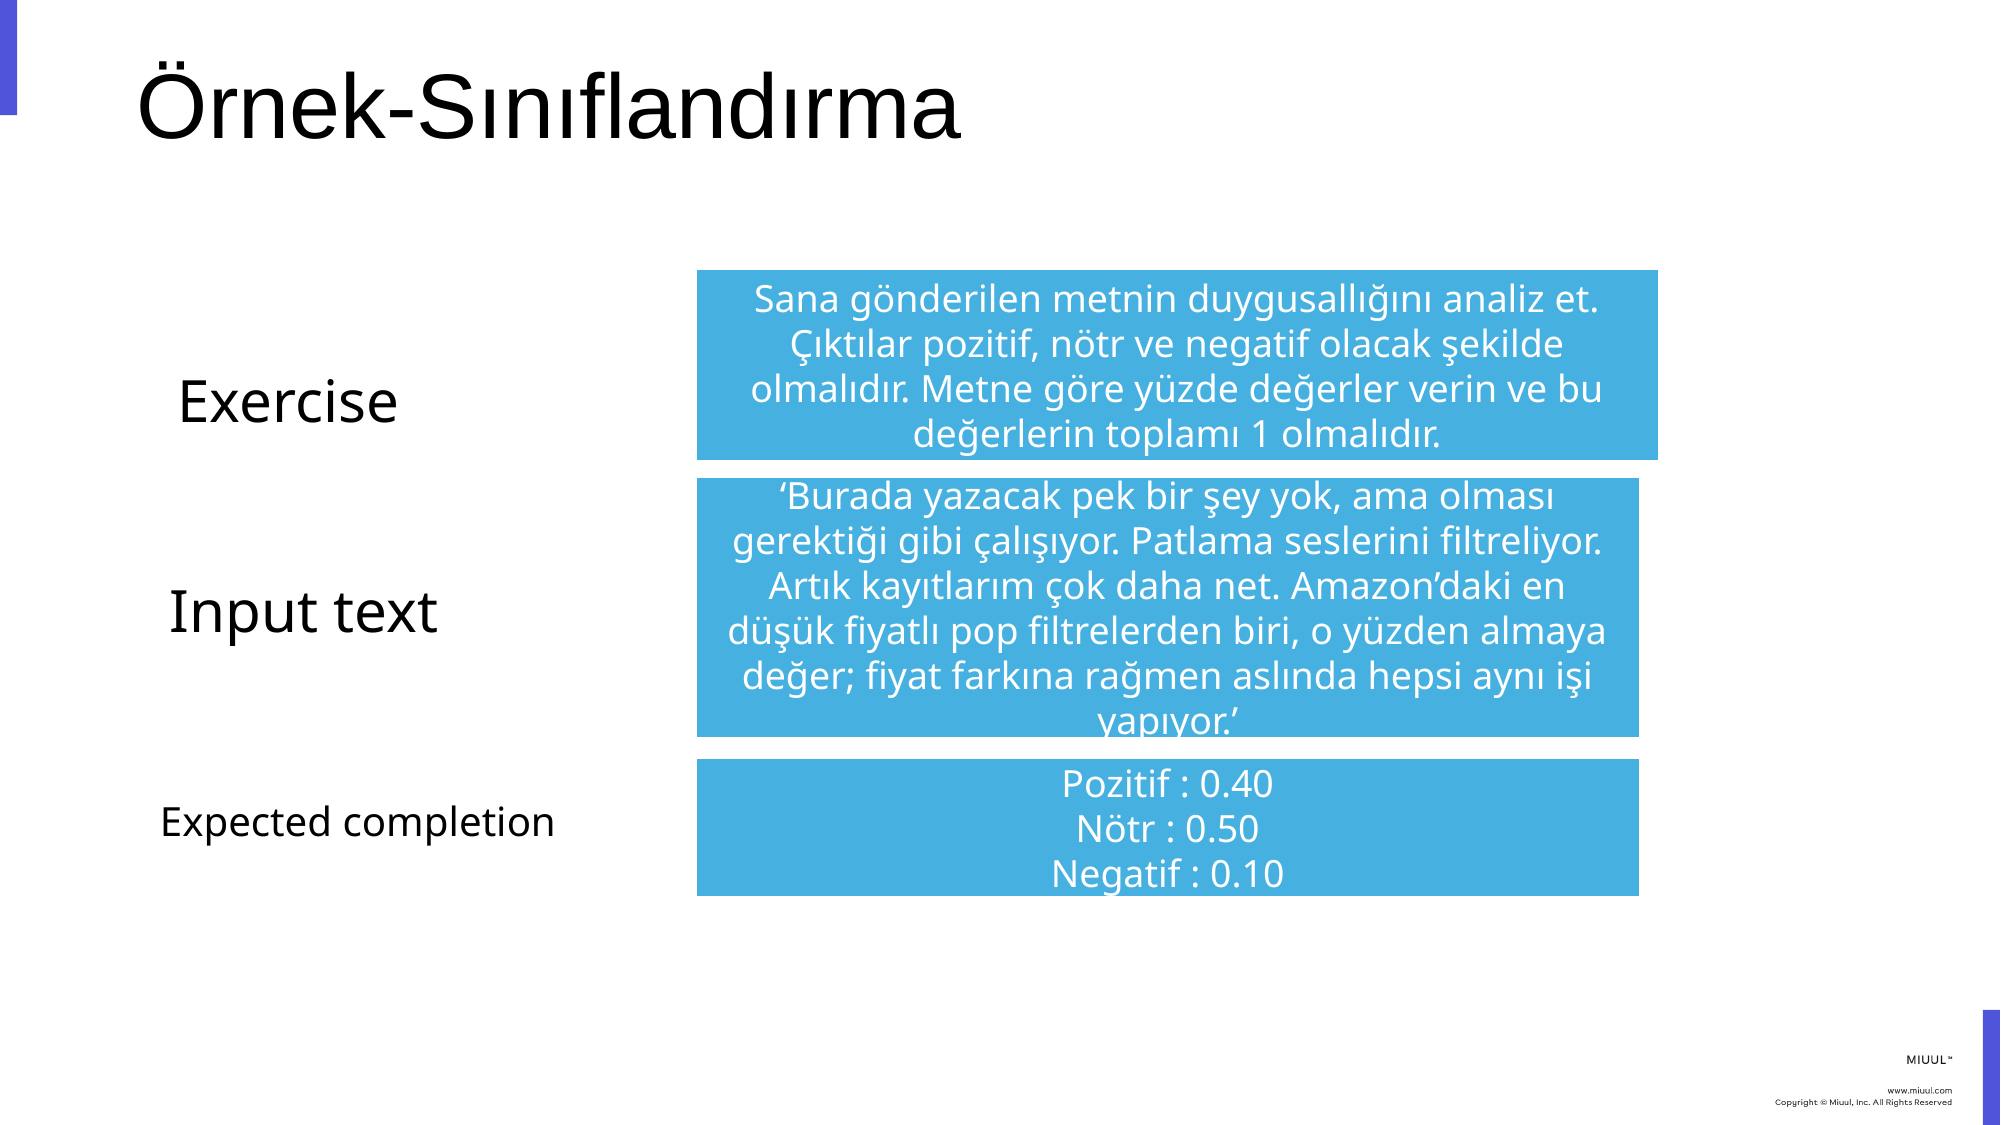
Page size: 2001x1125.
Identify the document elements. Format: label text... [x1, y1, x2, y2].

text_box Sana gönderilen metnin duygusallığını analiz et. Çıktılar pozitif, nötr ve negatif olacak şekilde olmalıdır. Metne göre yüzde değerler verin ve bu değerlerin toplamı 1 olmalıdır. [697, 270, 1658, 460]
text_box [1982, 1009, 2000, 1125]
text_box [0, 0, 18, 116]
text_box Expected completion [144, 794, 581, 893]
text_box Pozitif : 0.40 Nötr : 0.50 Negatif : 0.10 [697, 759, 1639, 896]
text_box Input text [154, 574, 485, 673]
list Exercise [162, 364, 492, 462]
text_box ‘Burada yazacak pek bir şey yok, ama olması gerektiği gibi çalışıyor. Patlama seslerini filtreliyor. Artık kayıtlarım çok daha net. Amazon’daki en düşük fiyatlı pop filtrelerden biri, o yüzden almaya değer; fiyat farkına rağmen aslında hepsi aynı işi yapıyor.’ [697, 478, 1639, 737]
picture [1742, 1050, 1984, 1115]
title Örnek-Sınıflandırma [121, 0, 1959, 218]
